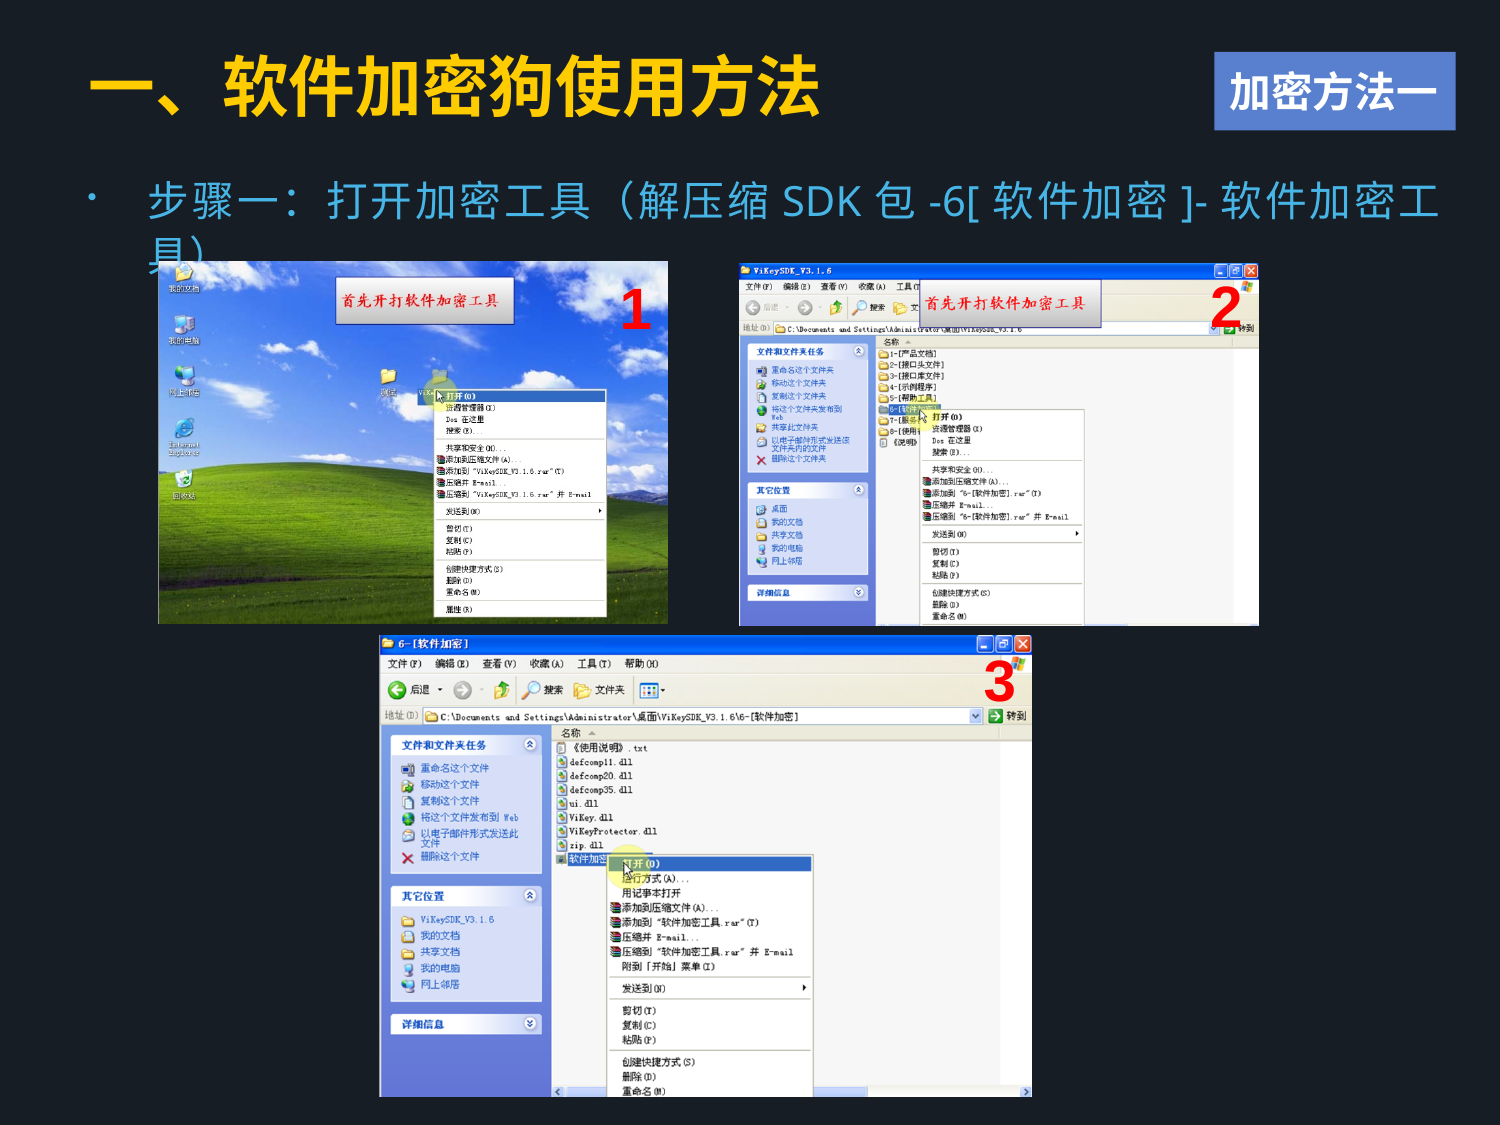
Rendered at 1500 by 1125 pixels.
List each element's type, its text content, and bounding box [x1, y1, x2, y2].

picture [739, 263, 1259, 626]
list 步骤一：打开加密工具（解压缩SDK包-6[软件加密]-软件加密工具） [73, 161, 1456, 241]
picture [158, 261, 669, 624]
title 一、软件加密狗使用方法 [73, 24, 1422, 155]
picture [378, 634, 1033, 1098]
text_box 加密方法一 [1214, 51, 1456, 131]
